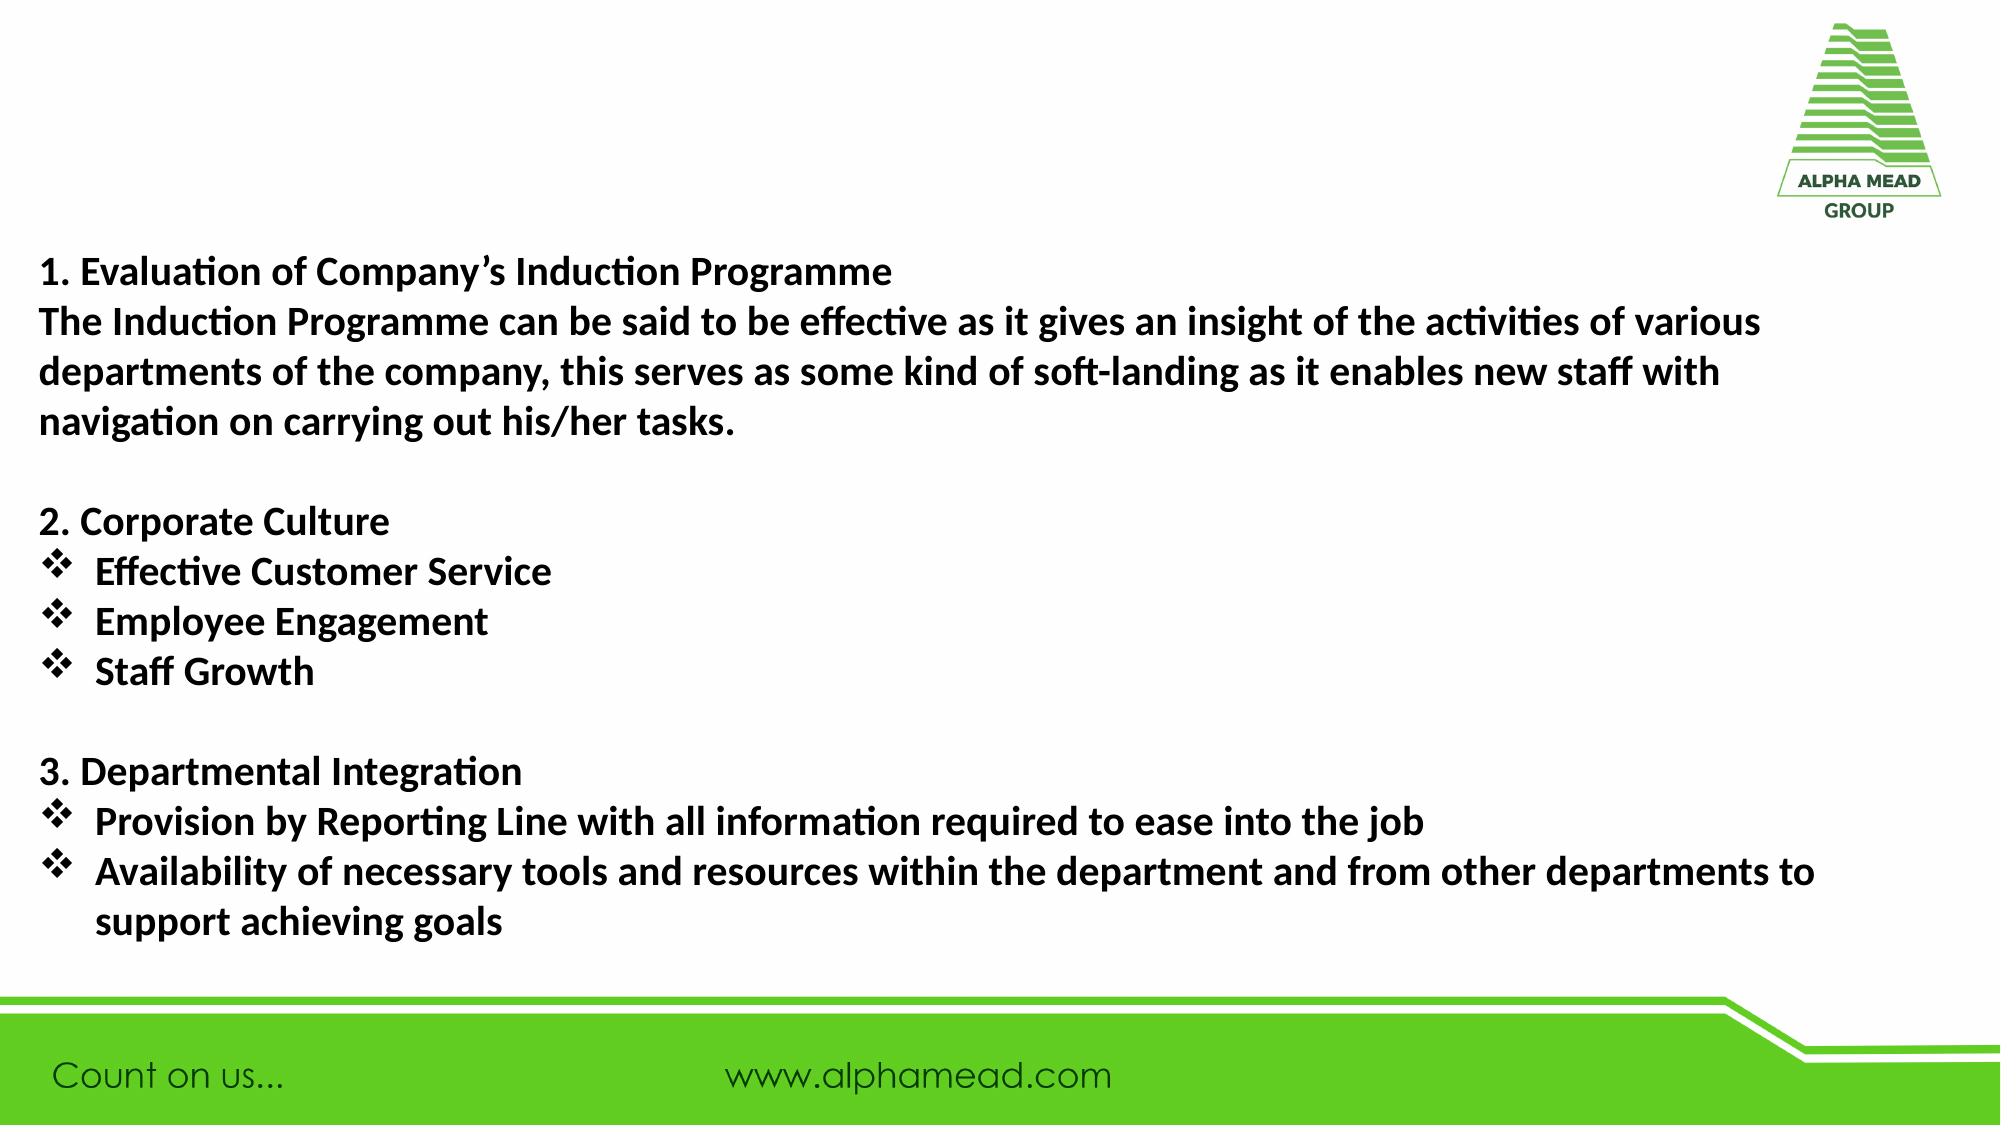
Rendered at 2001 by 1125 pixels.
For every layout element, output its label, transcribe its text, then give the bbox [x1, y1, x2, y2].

picture [0, 0, 2001, 1125]
text_box 1. Evaluation of Company’s Induction Programme The Induction Programme can be said to be effective as it gives an insight of the activities of various departments of the company, this serves as some kind of soft-landing as it enables new staff with navigation on carrying out his/her tasks. 2. Corporate Culture Effective Customer Service Employee Engagement Staff Growth 3. Departmental Integration Provision by Reporting Line with all information required to ease into the job Availability of necessary tools and resources within the department and from other departments to support achieving goals [23, 236, 1849, 952]
